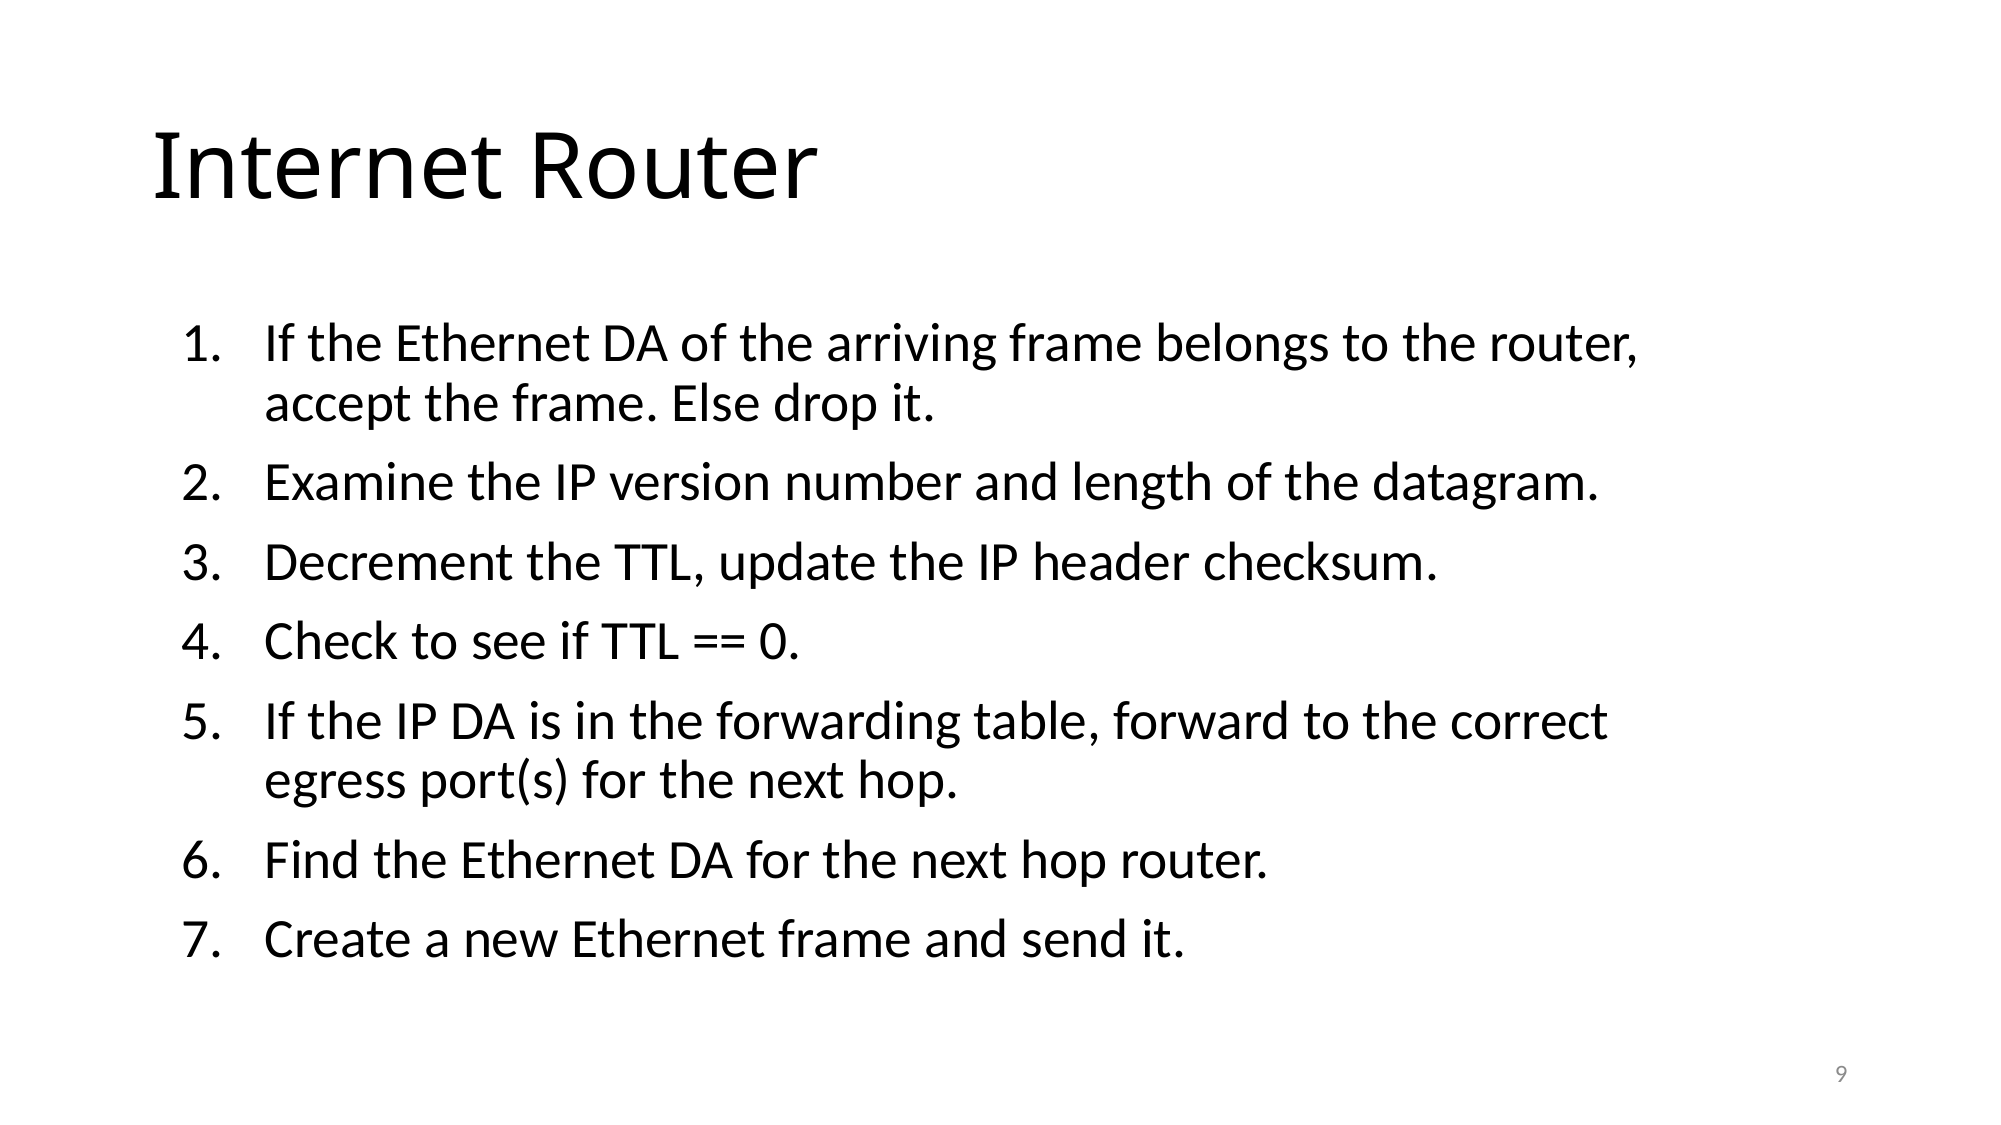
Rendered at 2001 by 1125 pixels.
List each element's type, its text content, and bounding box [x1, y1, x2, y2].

slide_number 9 [1412, 1042, 1863, 1103]
list If the Ethernet DA of the arriving frame belongs to the router, accept the frame. Else drop it. Examine the IP version number and length of the datagram. Decrement the TTL, update the IP header checksum. Check to see if TTL == 0. If the IP DA is in the forwarding table, forward to the correct egress port(s) for the next hop. Find the Ethernet DA for the next hop router. Create a new Ethernet frame and send it. [166, 306, 1737, 982]
title Internet Router [137, 59, 1863, 278]
